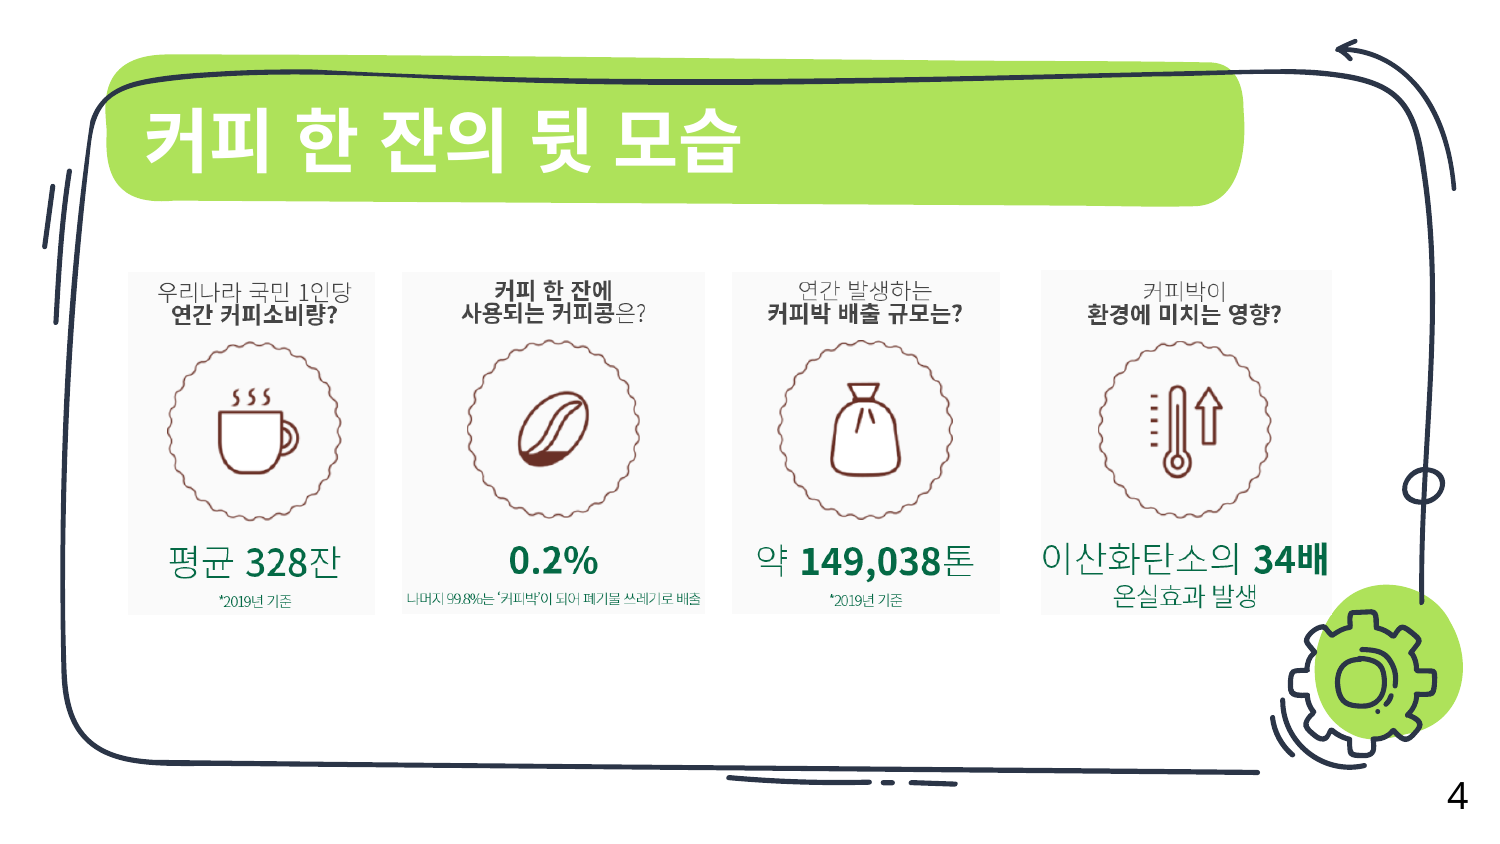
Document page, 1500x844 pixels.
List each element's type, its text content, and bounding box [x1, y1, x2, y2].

text_box [1269, 715, 1296, 758]
picture [1041, 269, 1332, 616]
picture [402, 272, 706, 614]
picture [732, 271, 1001, 614]
picture [128, 271, 375, 616]
title 커피 한 잔의 뒷 모습 [144, 112, 1200, 178]
text_box [1287, 609, 1438, 759]
text_box [1280, 697, 1367, 770]
text_box 4 [1378, 769, 1469, 820]
